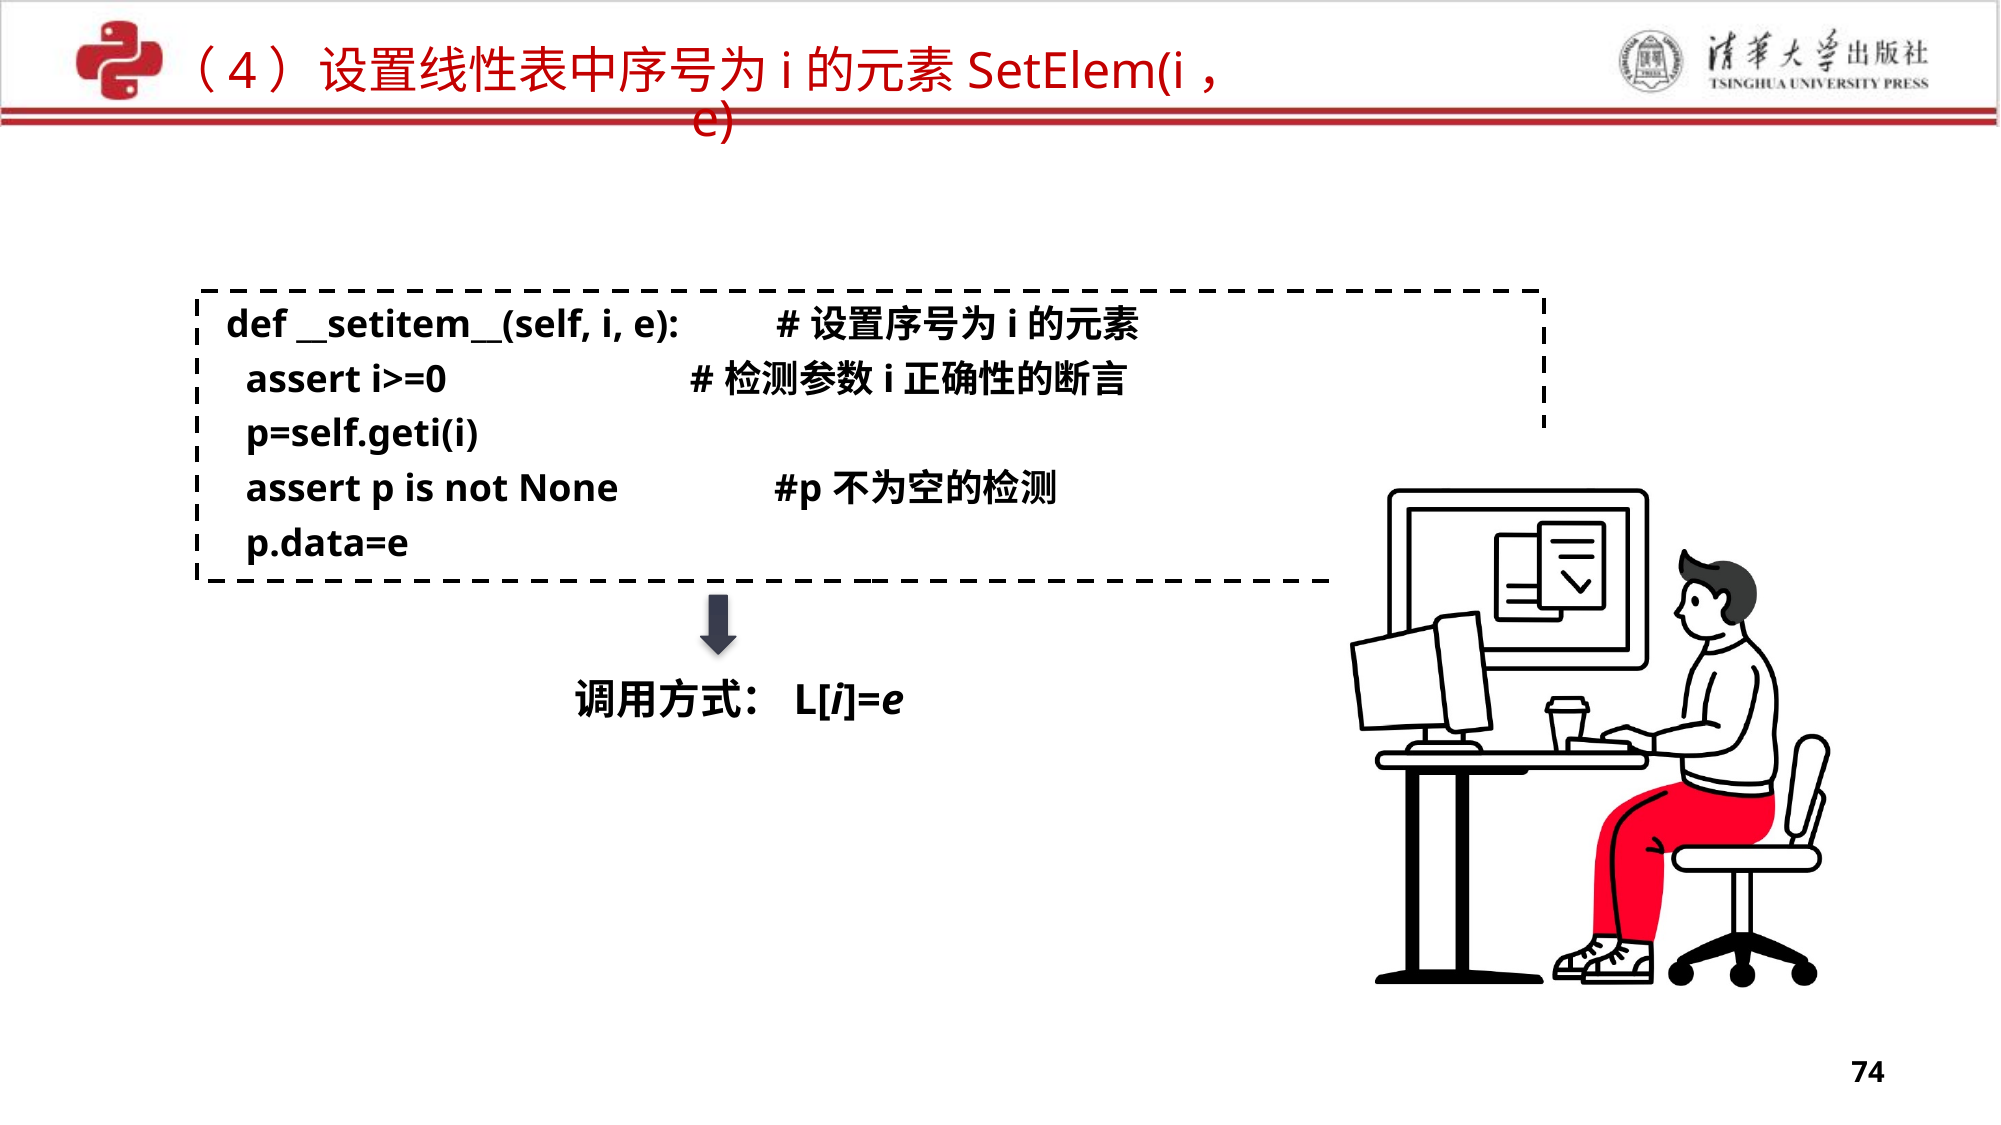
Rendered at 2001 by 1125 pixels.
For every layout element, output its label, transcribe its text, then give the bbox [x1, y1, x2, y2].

picture [0, 0, 2000, 127]
text_box 调用方式：L[i]=e [559, 665, 982, 731]
picture [1333, 428, 1906, 1024]
slide_number 74 [1433, 1042, 1900, 1103]
text_box def __setitem__(self, i, e): #设置序号为i的元素 assert i>=0 #检测参数i正确性的断言 p=self.geti(i) assert p is not None #p不为空的检测 p.data=e [195, 289, 1546, 583]
text_box （4）设置线性表中序号为i的元素SetElem(i，e) [137, 42, 1288, 154]
text_box [699, 594, 737, 655]
